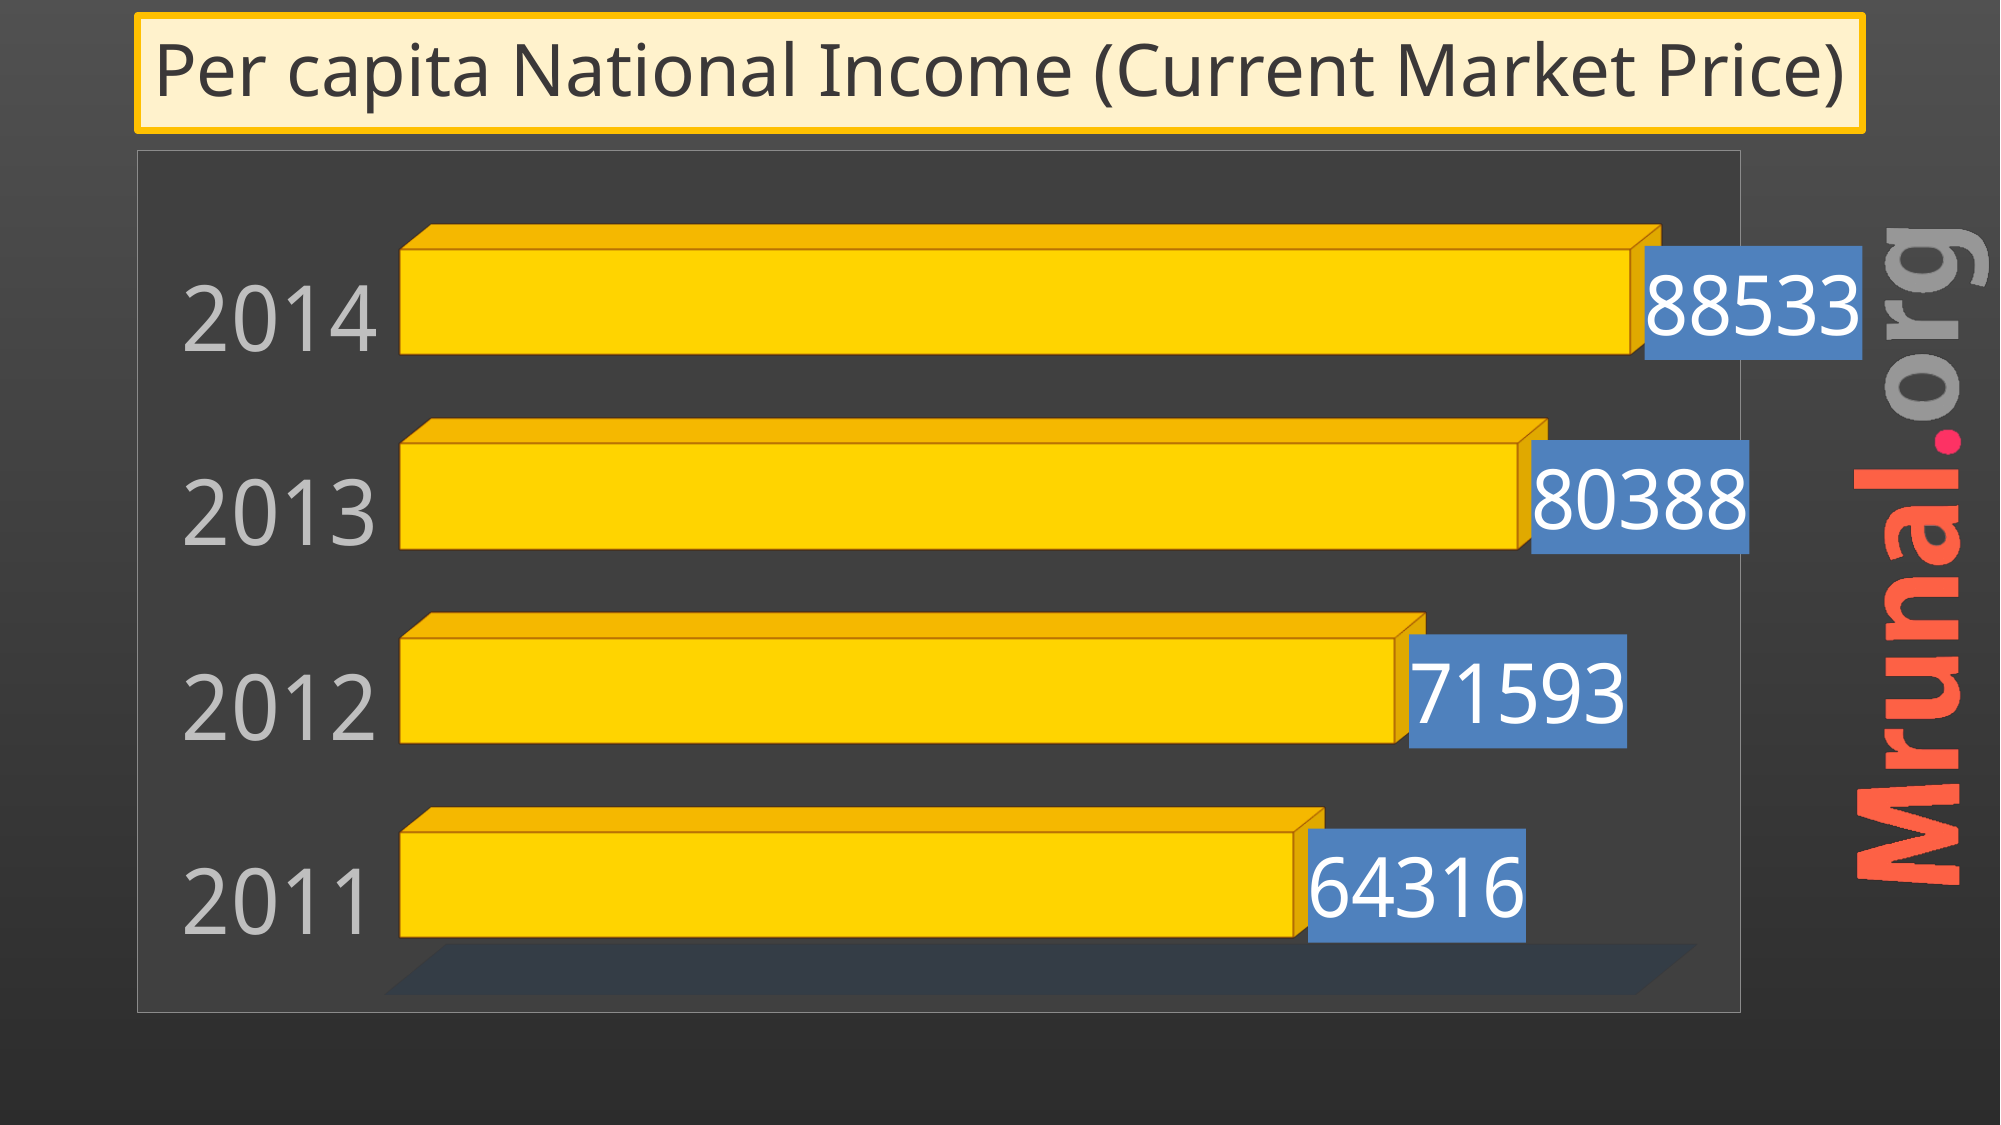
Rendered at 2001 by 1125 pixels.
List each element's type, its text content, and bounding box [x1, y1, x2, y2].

title Per capita National Income (Current Market Price) [134, 12, 1866, 134]
picture [1863, 223, 2000, 894]
chart [137, 149, 1863, 1014]
